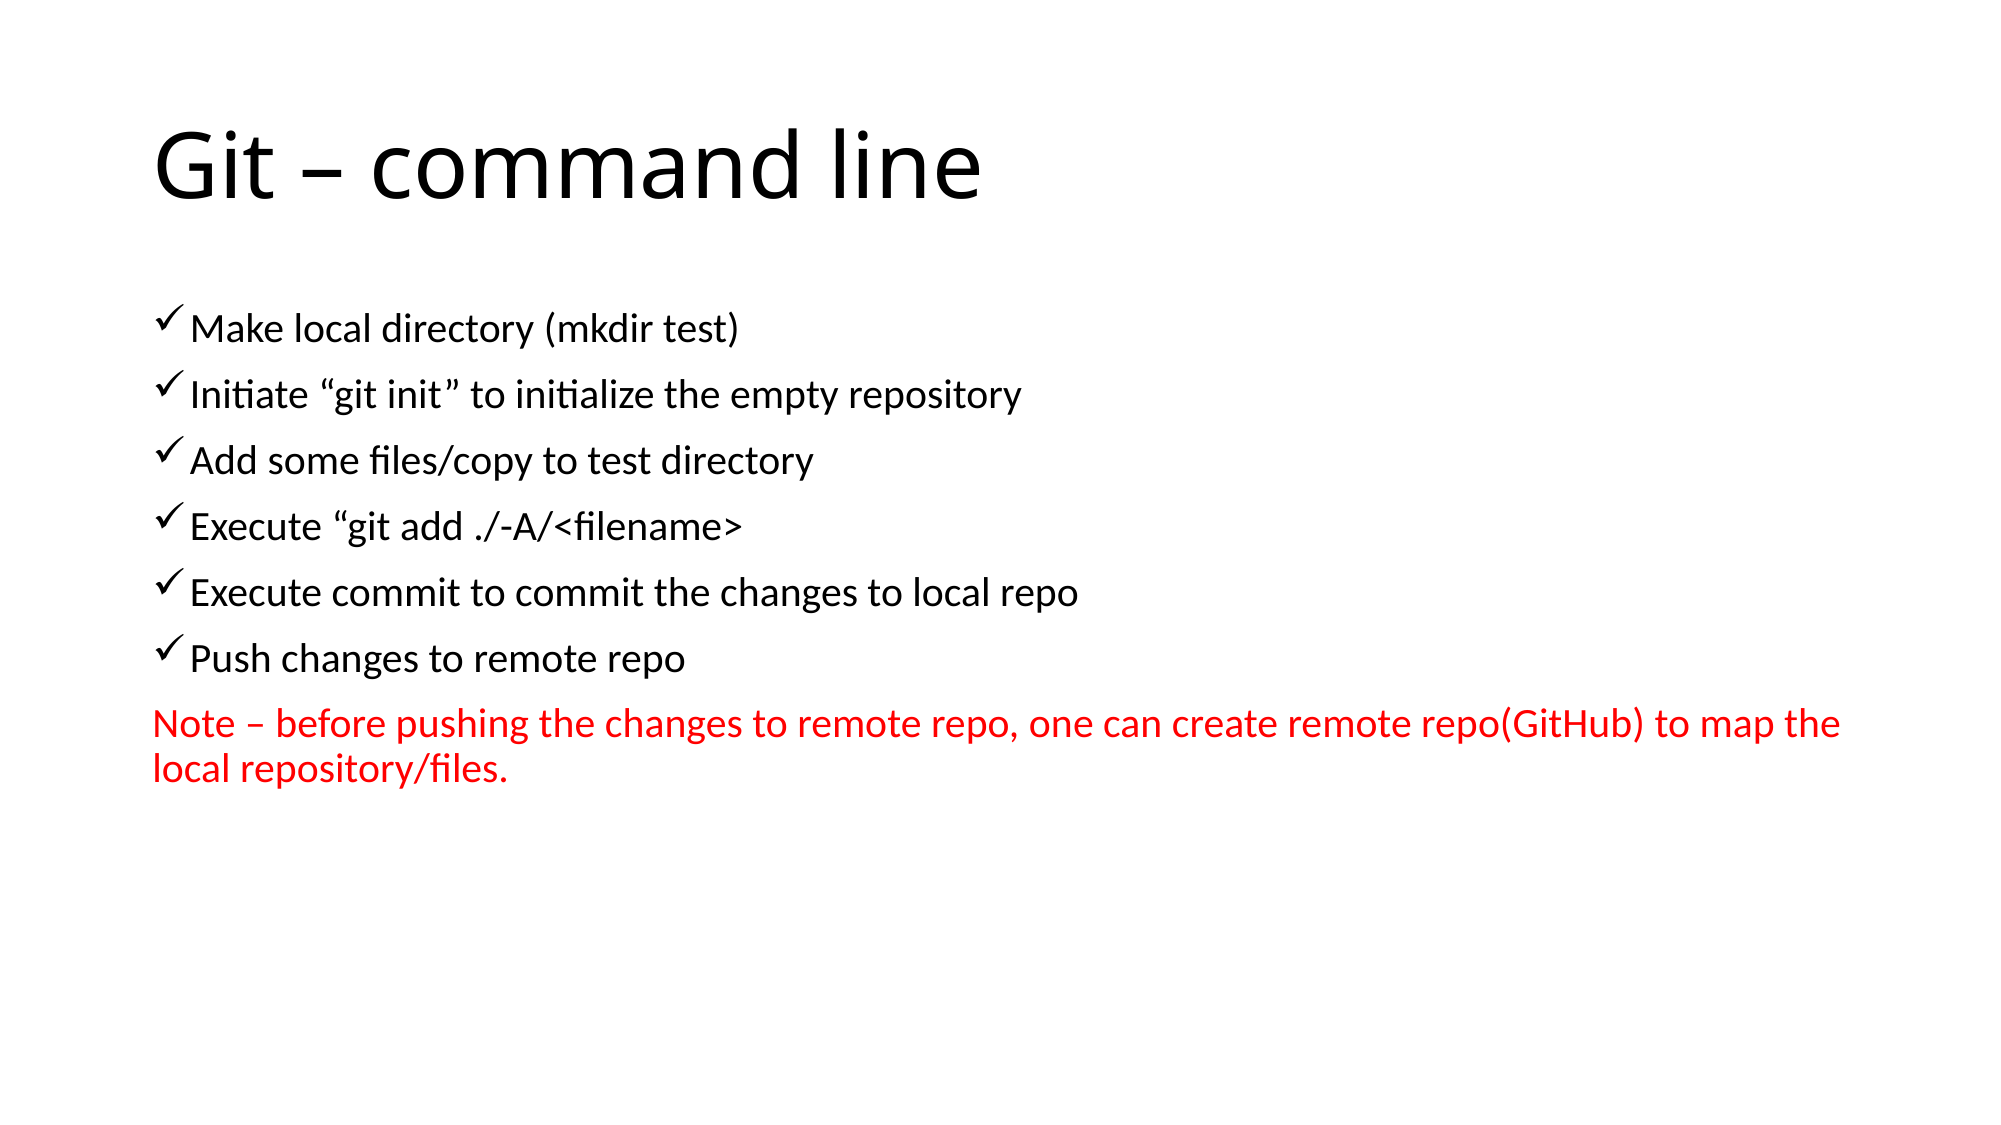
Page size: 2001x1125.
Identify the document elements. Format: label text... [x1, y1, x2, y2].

list Make local directory (mkdir test) Initiate “git init” to initialize the empty repository Add some files/copy to test directory Execute “git add ./-A/<filename> Execute commit to commit the changes to local repo Push changes to remote repo Note – before pushing the changes to remote repo, one can create remote repo(GitHub) to map the local repository/files. [137, 299, 1863, 824]
title Git – command line [137, 59, 1863, 278]
